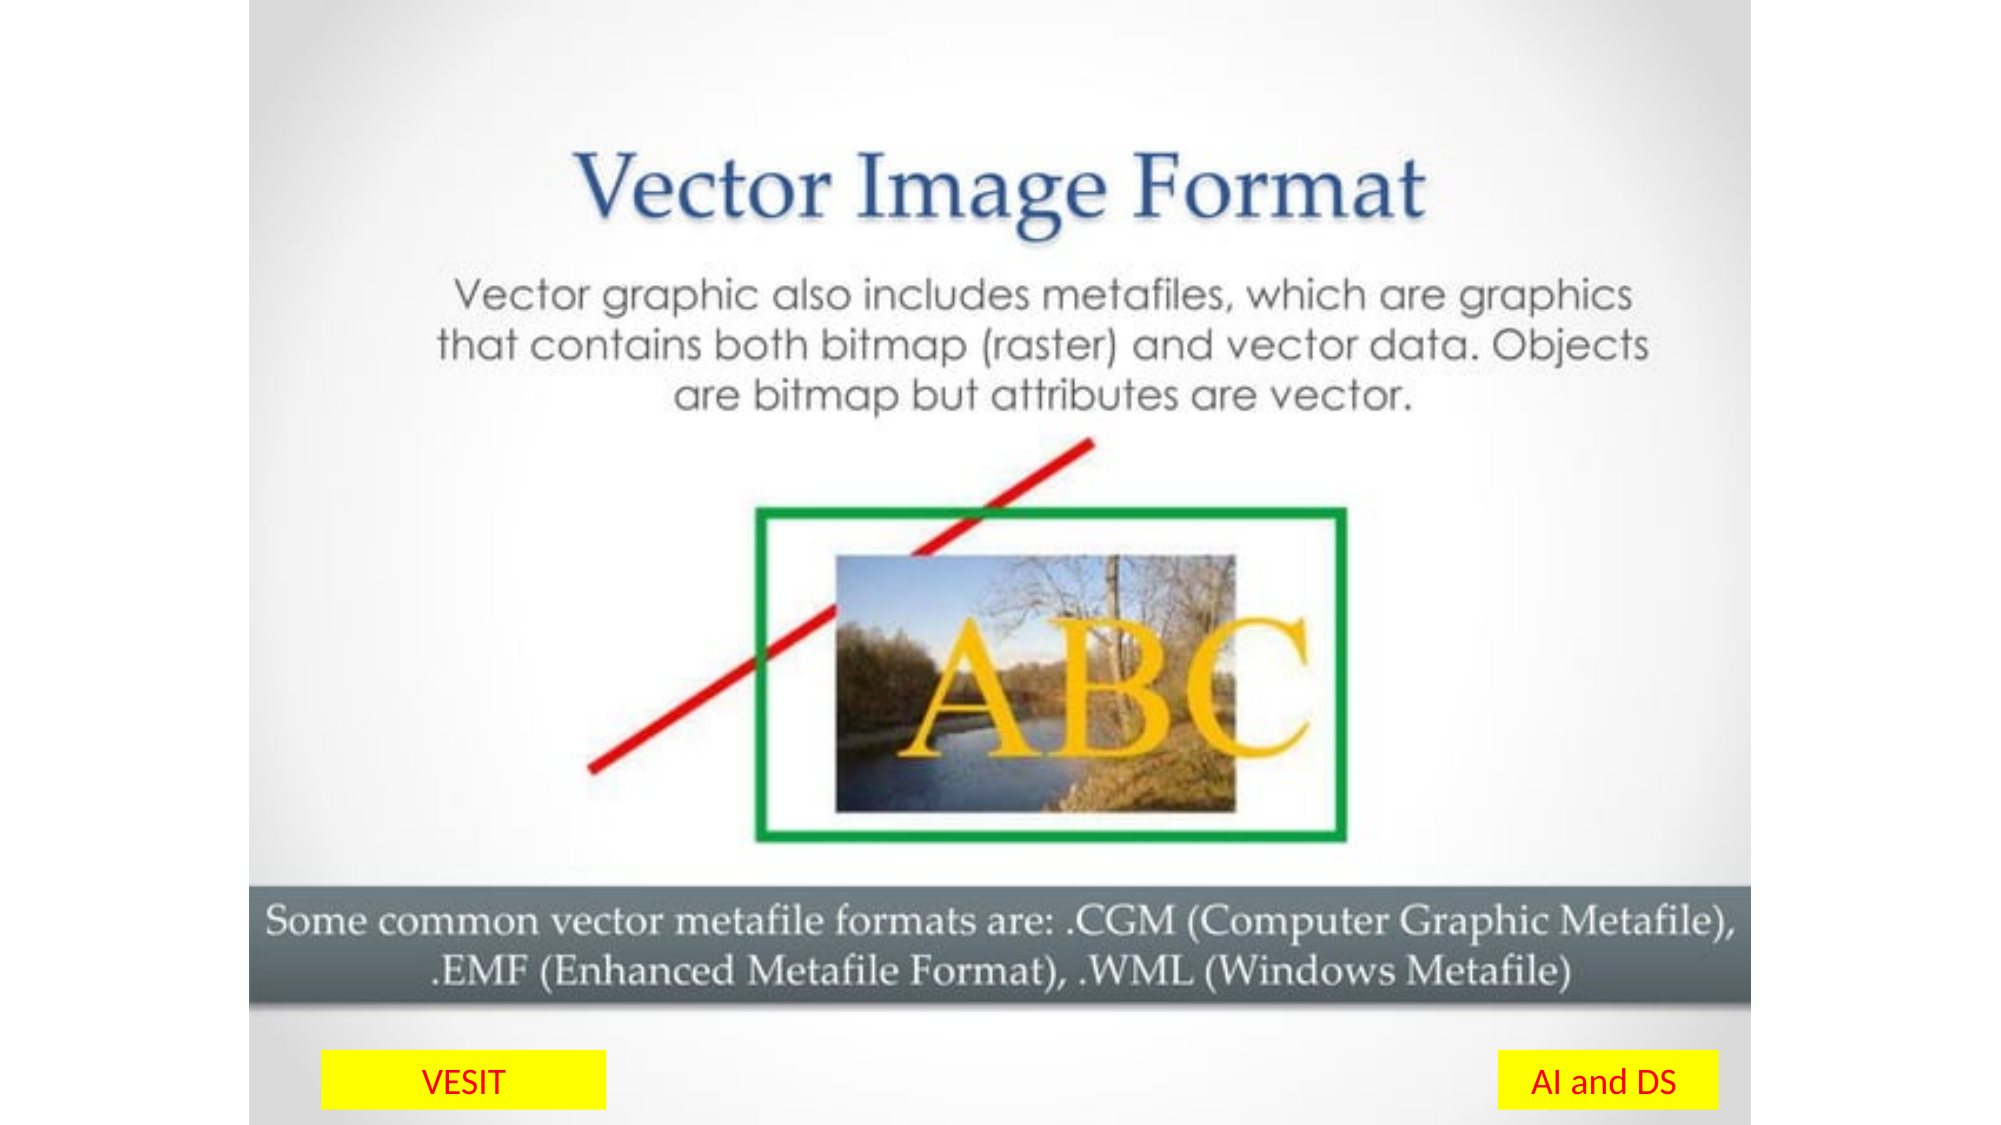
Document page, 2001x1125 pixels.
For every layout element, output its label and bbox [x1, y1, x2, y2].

picture [249, 0, 1751, 1125]
